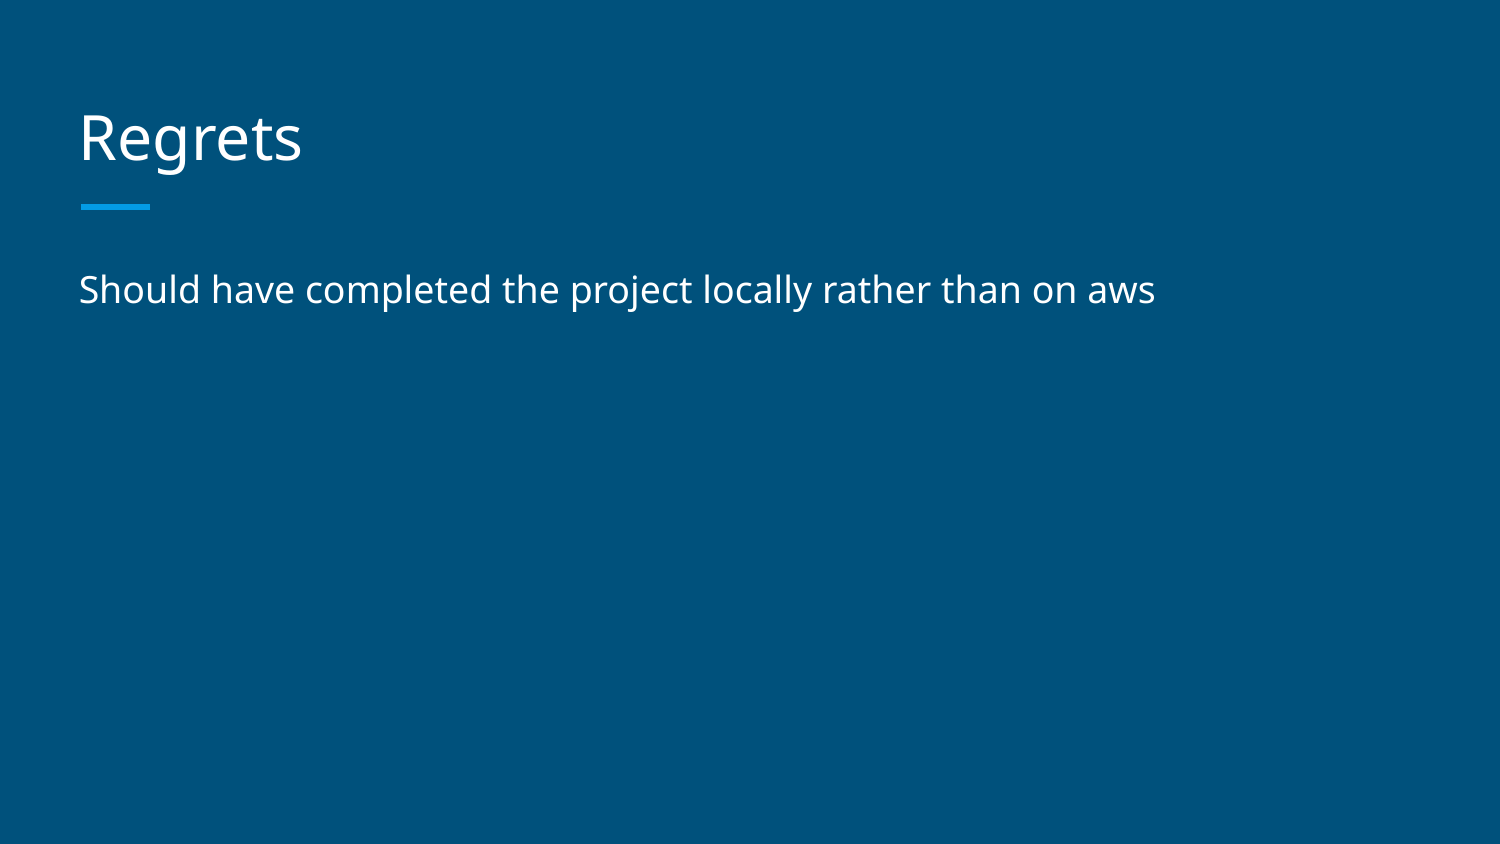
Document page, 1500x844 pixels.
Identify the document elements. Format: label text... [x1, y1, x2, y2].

title Regrets [63, 75, 1437, 188]
list Should have completed the project locally rather than on aws [63, 244, 1437, 750]
